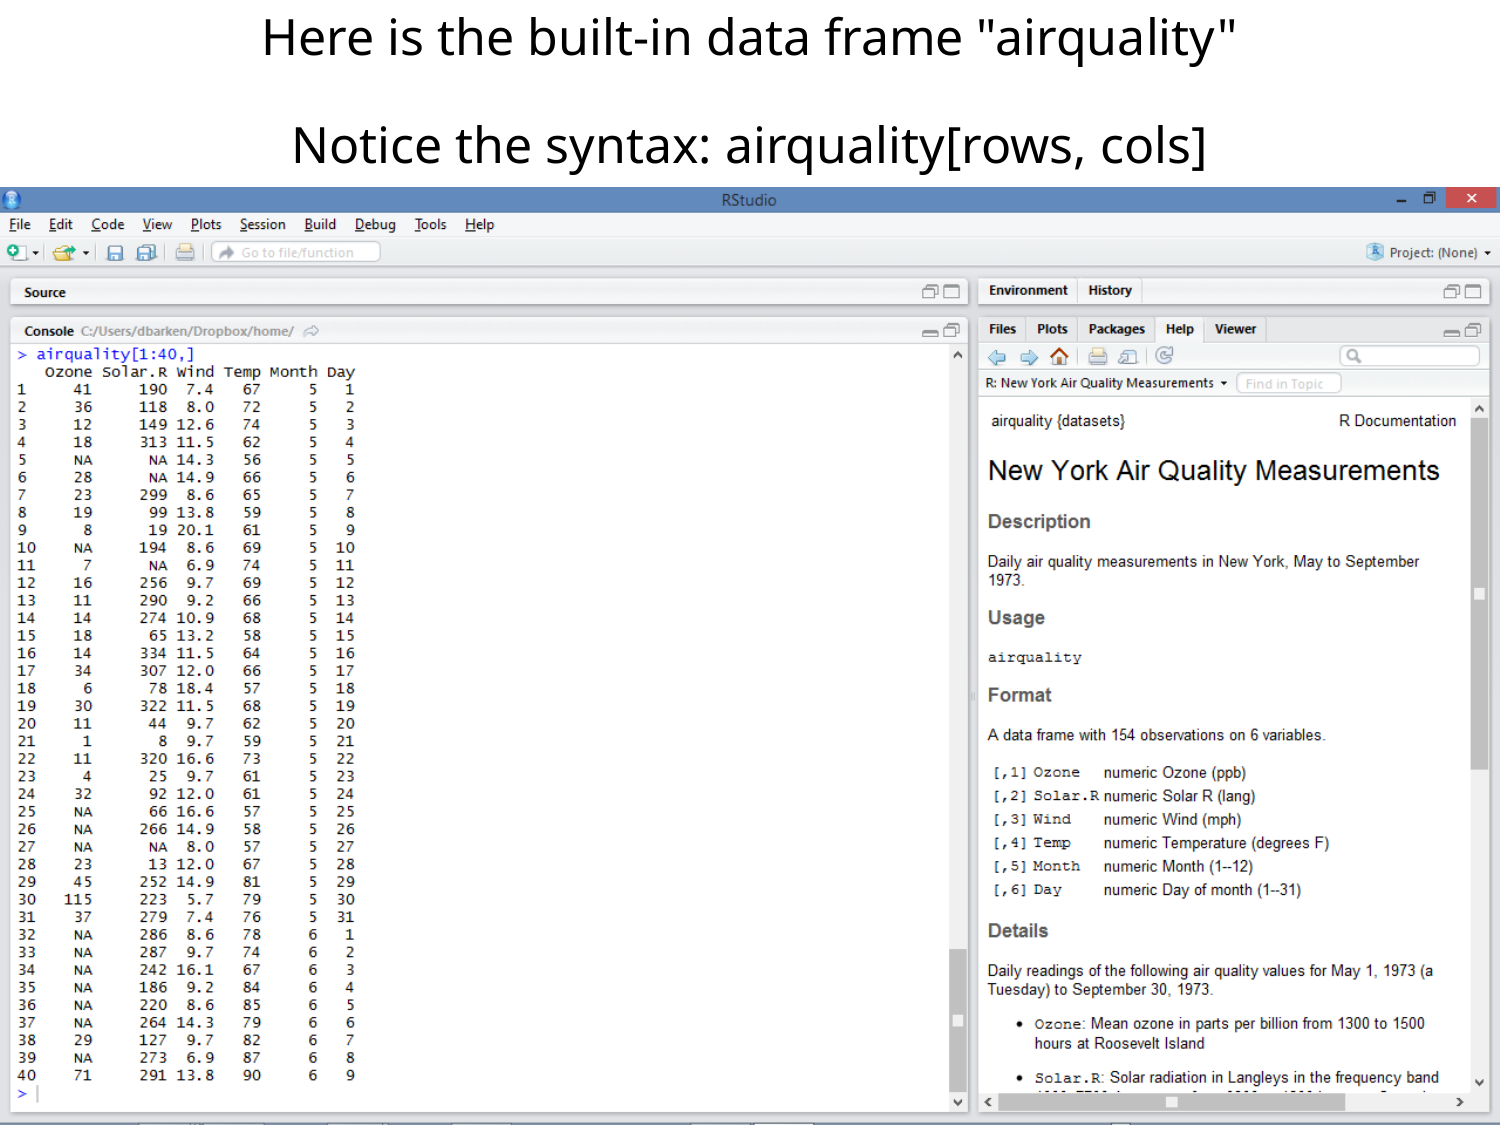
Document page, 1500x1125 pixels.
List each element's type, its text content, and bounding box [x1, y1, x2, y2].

text_box Here is the built-in data frame "airquality" Notice the syntax: airquality[rows, cols] [103, 0, 1397, 187]
picture [0, 187, 1500, 1125]
